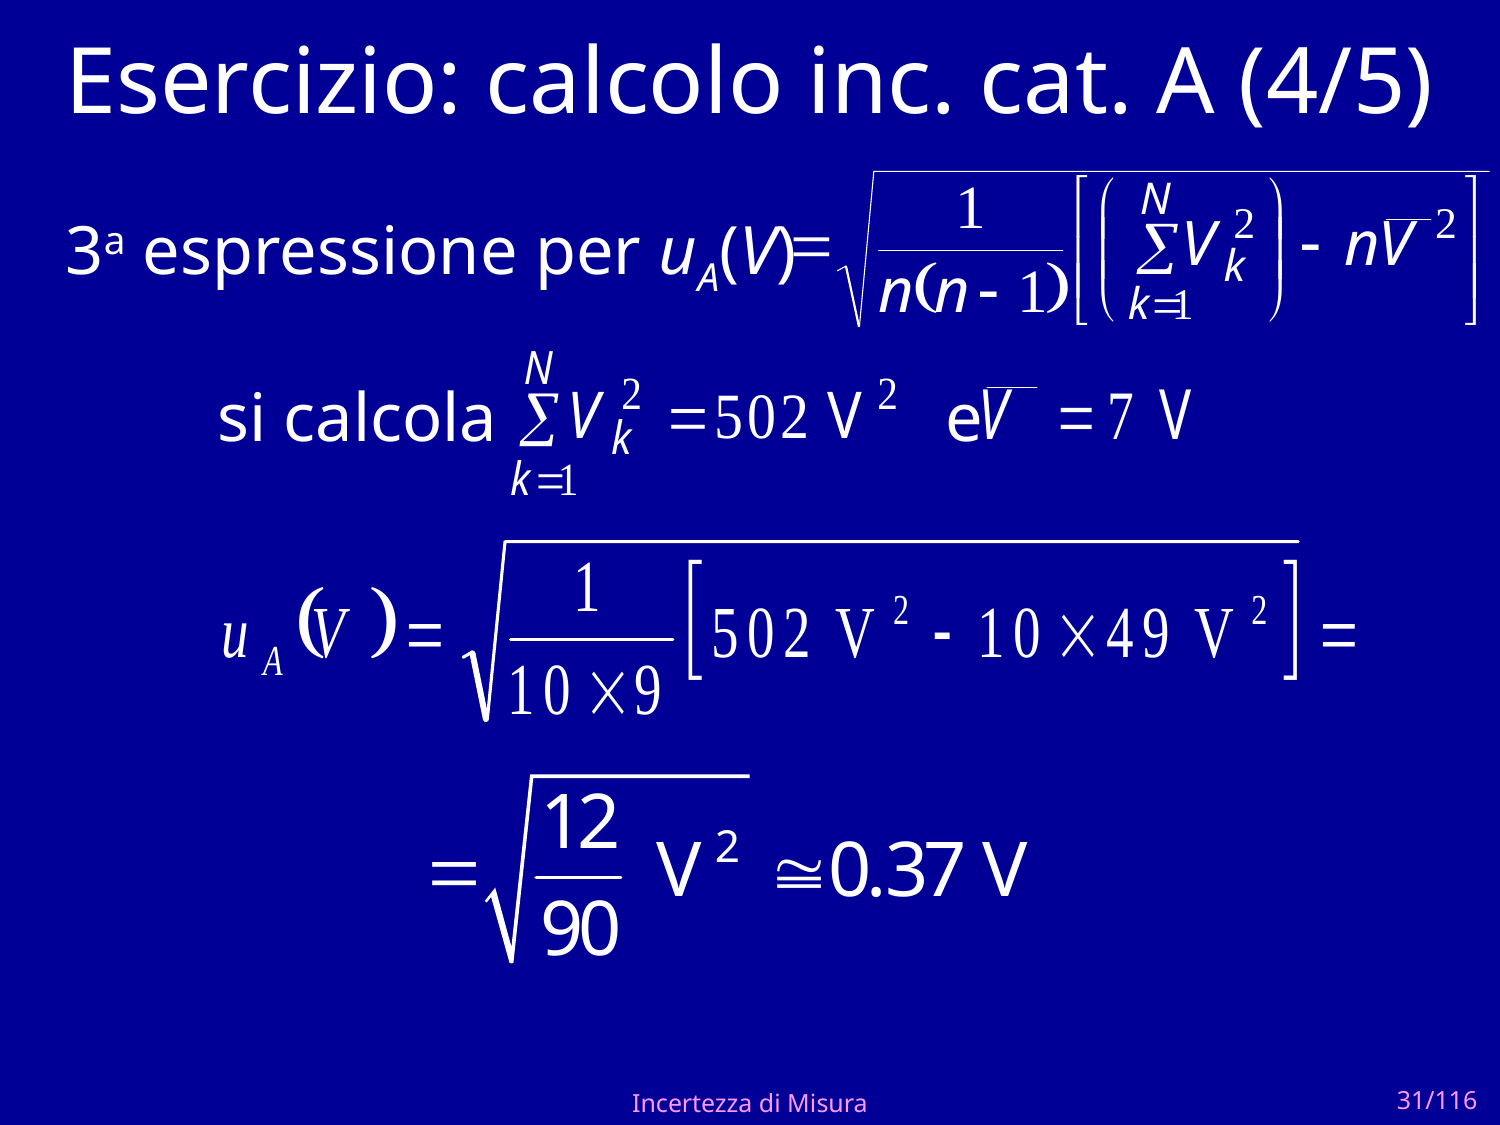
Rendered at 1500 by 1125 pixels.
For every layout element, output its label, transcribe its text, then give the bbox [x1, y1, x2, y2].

footer Incertezza di Misura [0, 1091, 1500, 1125]
picture [784, 164, 1496, 332]
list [412, 757, 1051, 979]
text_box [202, 346, 1364, 500]
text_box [212, 523, 1366, 733]
text_box 3a espressione per uA(V) [51, 200, 784, 307]
title Esercizio: calcolo inc. cat. A (4/5) [0, 0, 1500, 164]
